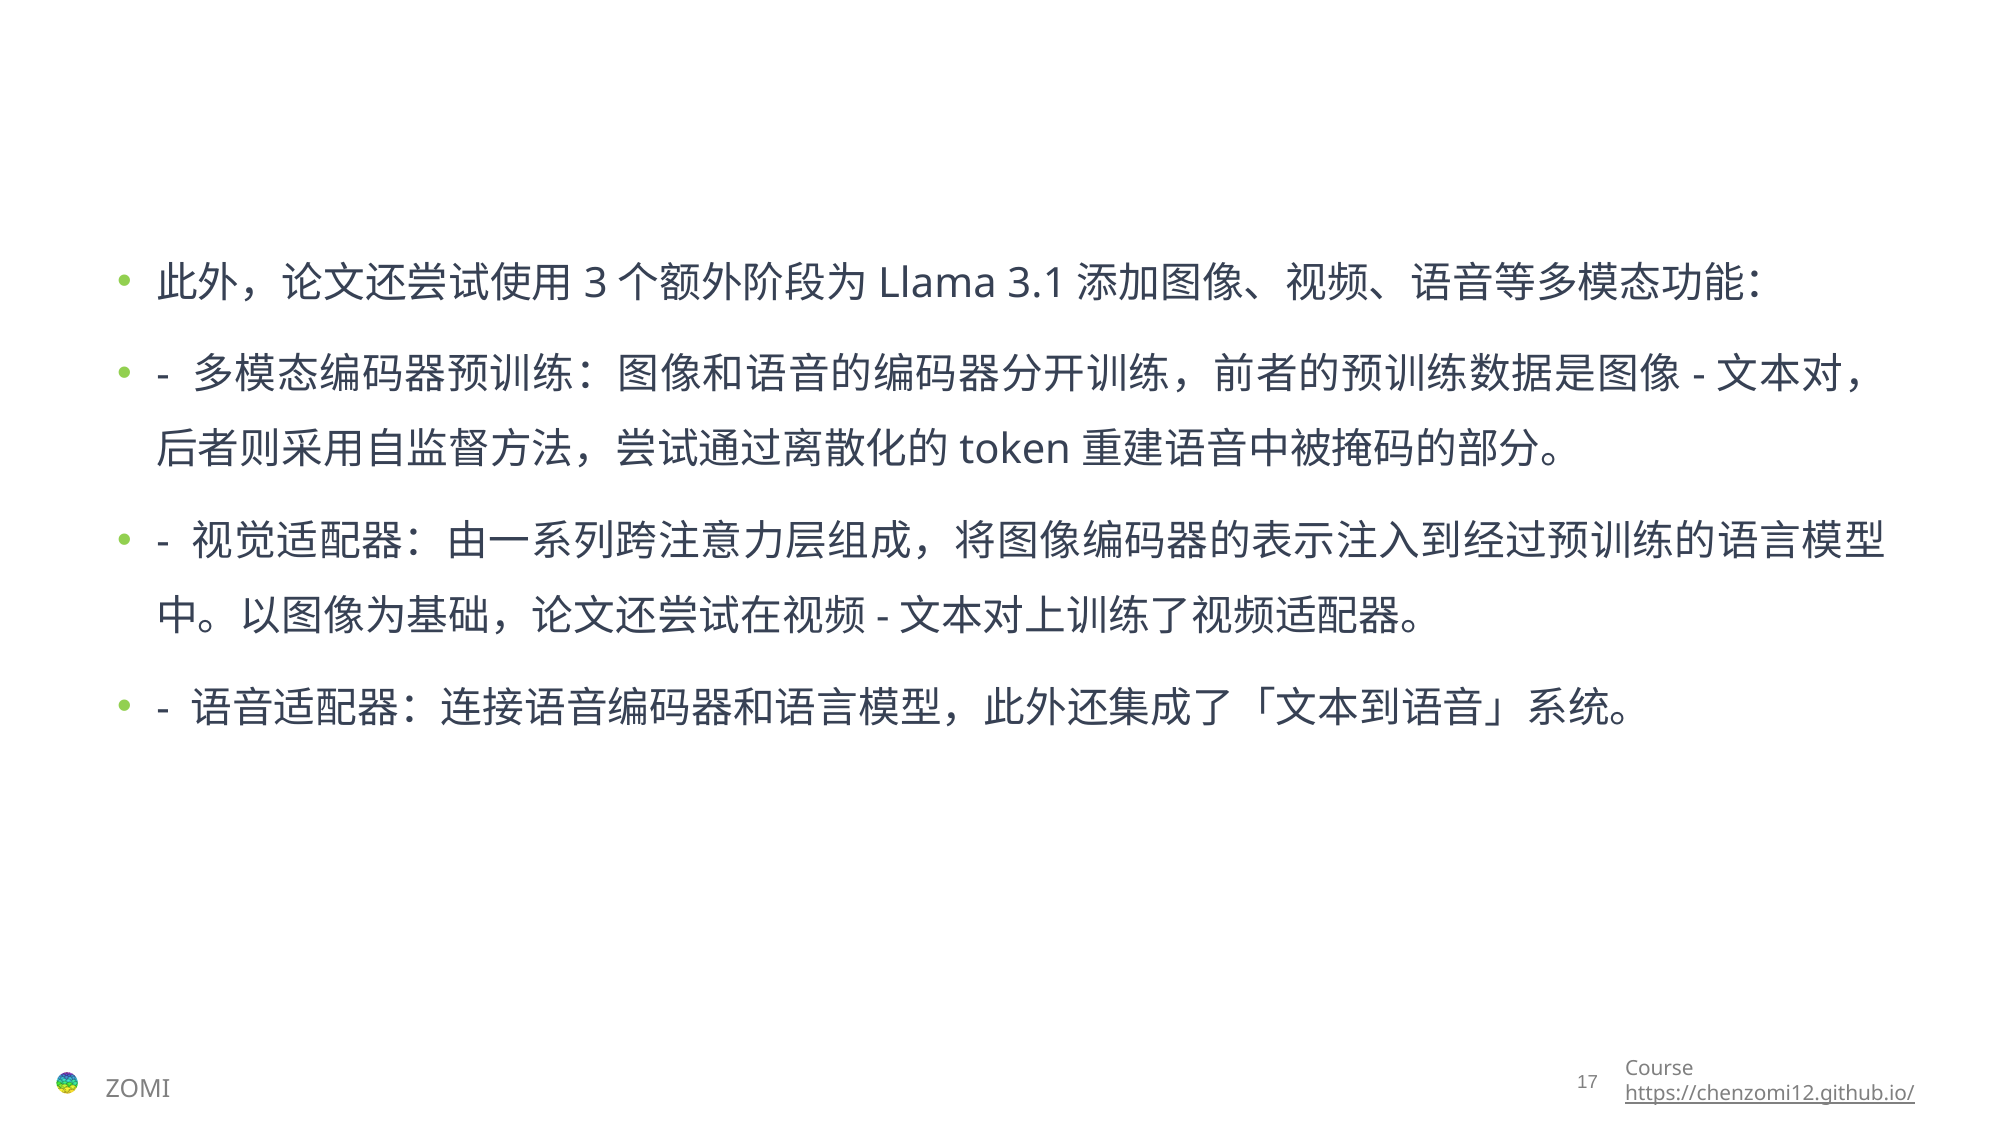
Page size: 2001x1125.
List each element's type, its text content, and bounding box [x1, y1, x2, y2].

picture [57, 1073, 77, 1093]
list 此外，论文还尝试使用3个额外阶段为Llama 3.1添加图像、视频、语音等多模态功能： - 多模态编码器预训练：图像和语音的编码器分开训练，前者的预训练数据是图像-文本对，后者则采用自监督方法，尝试通过离散化的token重建语音中被掩码的部分。 - 视觉适配器：由一系列跨注意力层组成，将图像编码器的表示注入到经过预训练的语言模型中。以图像为基础，论文还尝试在视频-文本对上训练了视频适配器。 - 语音适配器：连接语音编码器和语言模型，此外还集成了「文本到语音」系统。 [102, 223, 1901, 1043]
